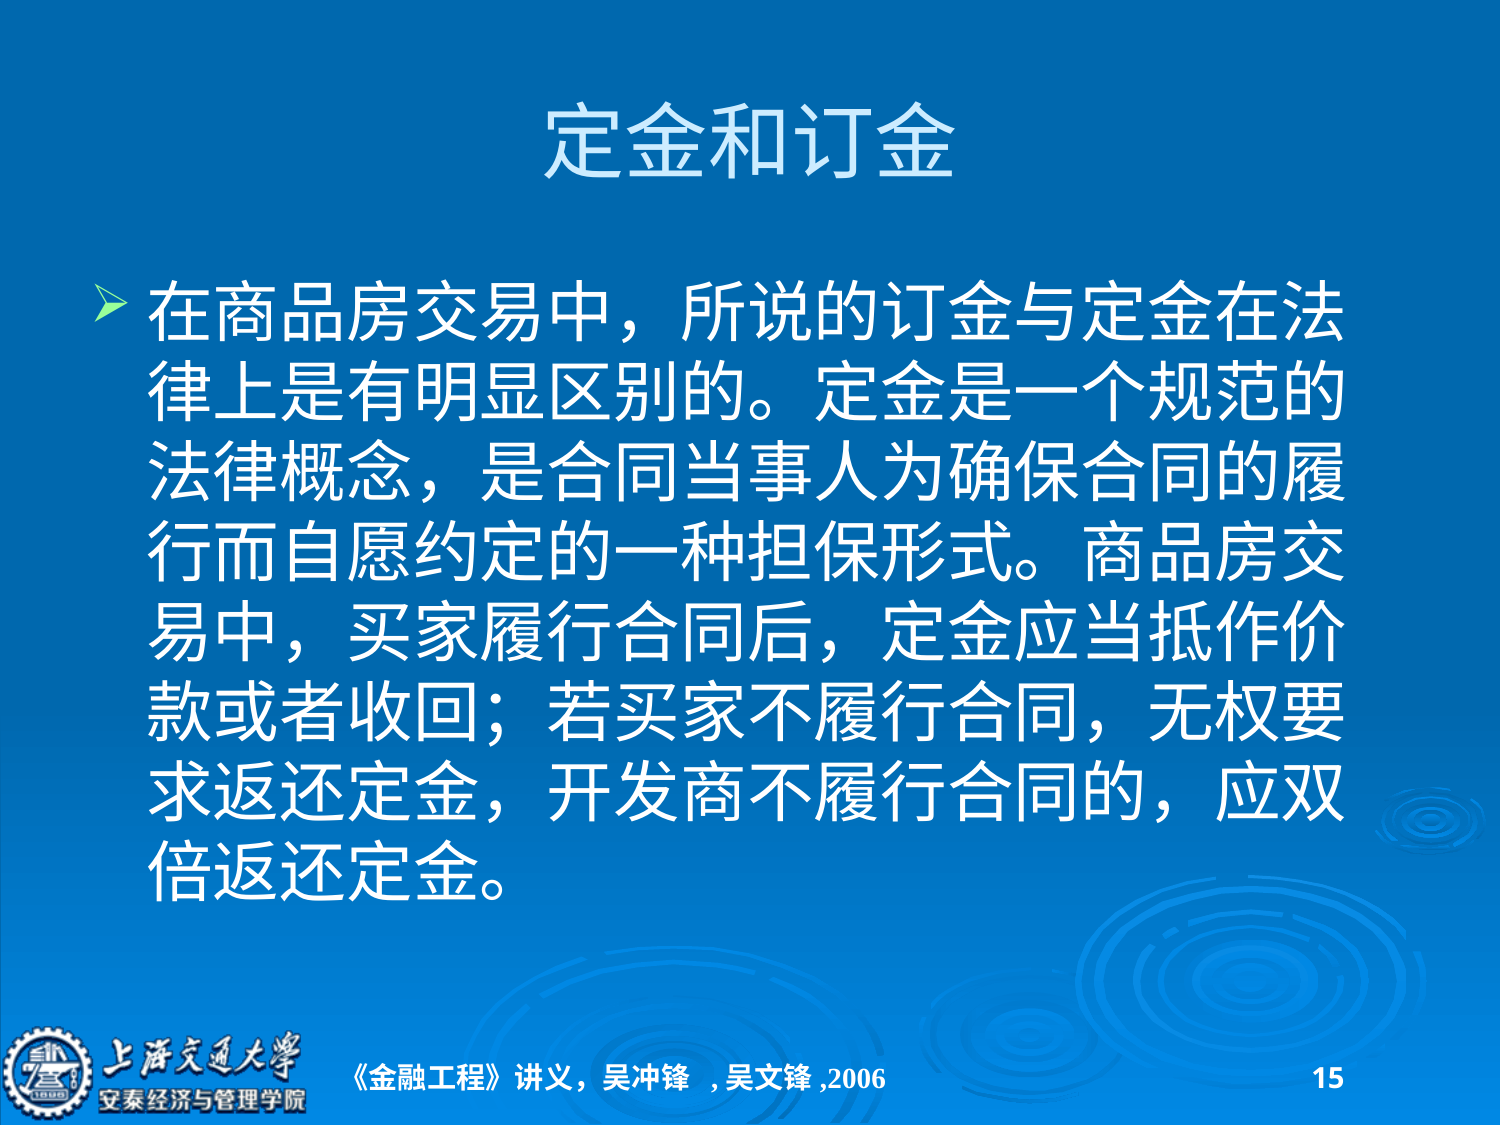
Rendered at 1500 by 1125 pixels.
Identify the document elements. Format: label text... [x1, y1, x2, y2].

list 在商品房交易中，所说的订金与定金在法律上是有明显区别的。定金是一个规范的法律概念，是合同当事人为确保合同的履行而自愿约定的一种担保形式。商品房交易中，买家履行合同后，定金应当抵作价款或者收回；若买家不履行合同，无权要求返还定金，开发商不履行合同的，应双倍返还定金。 [75, 262, 1425, 1005]
title 定金和订金 [75, 45, 1425, 233]
picture [0, 1017, 313, 1125]
